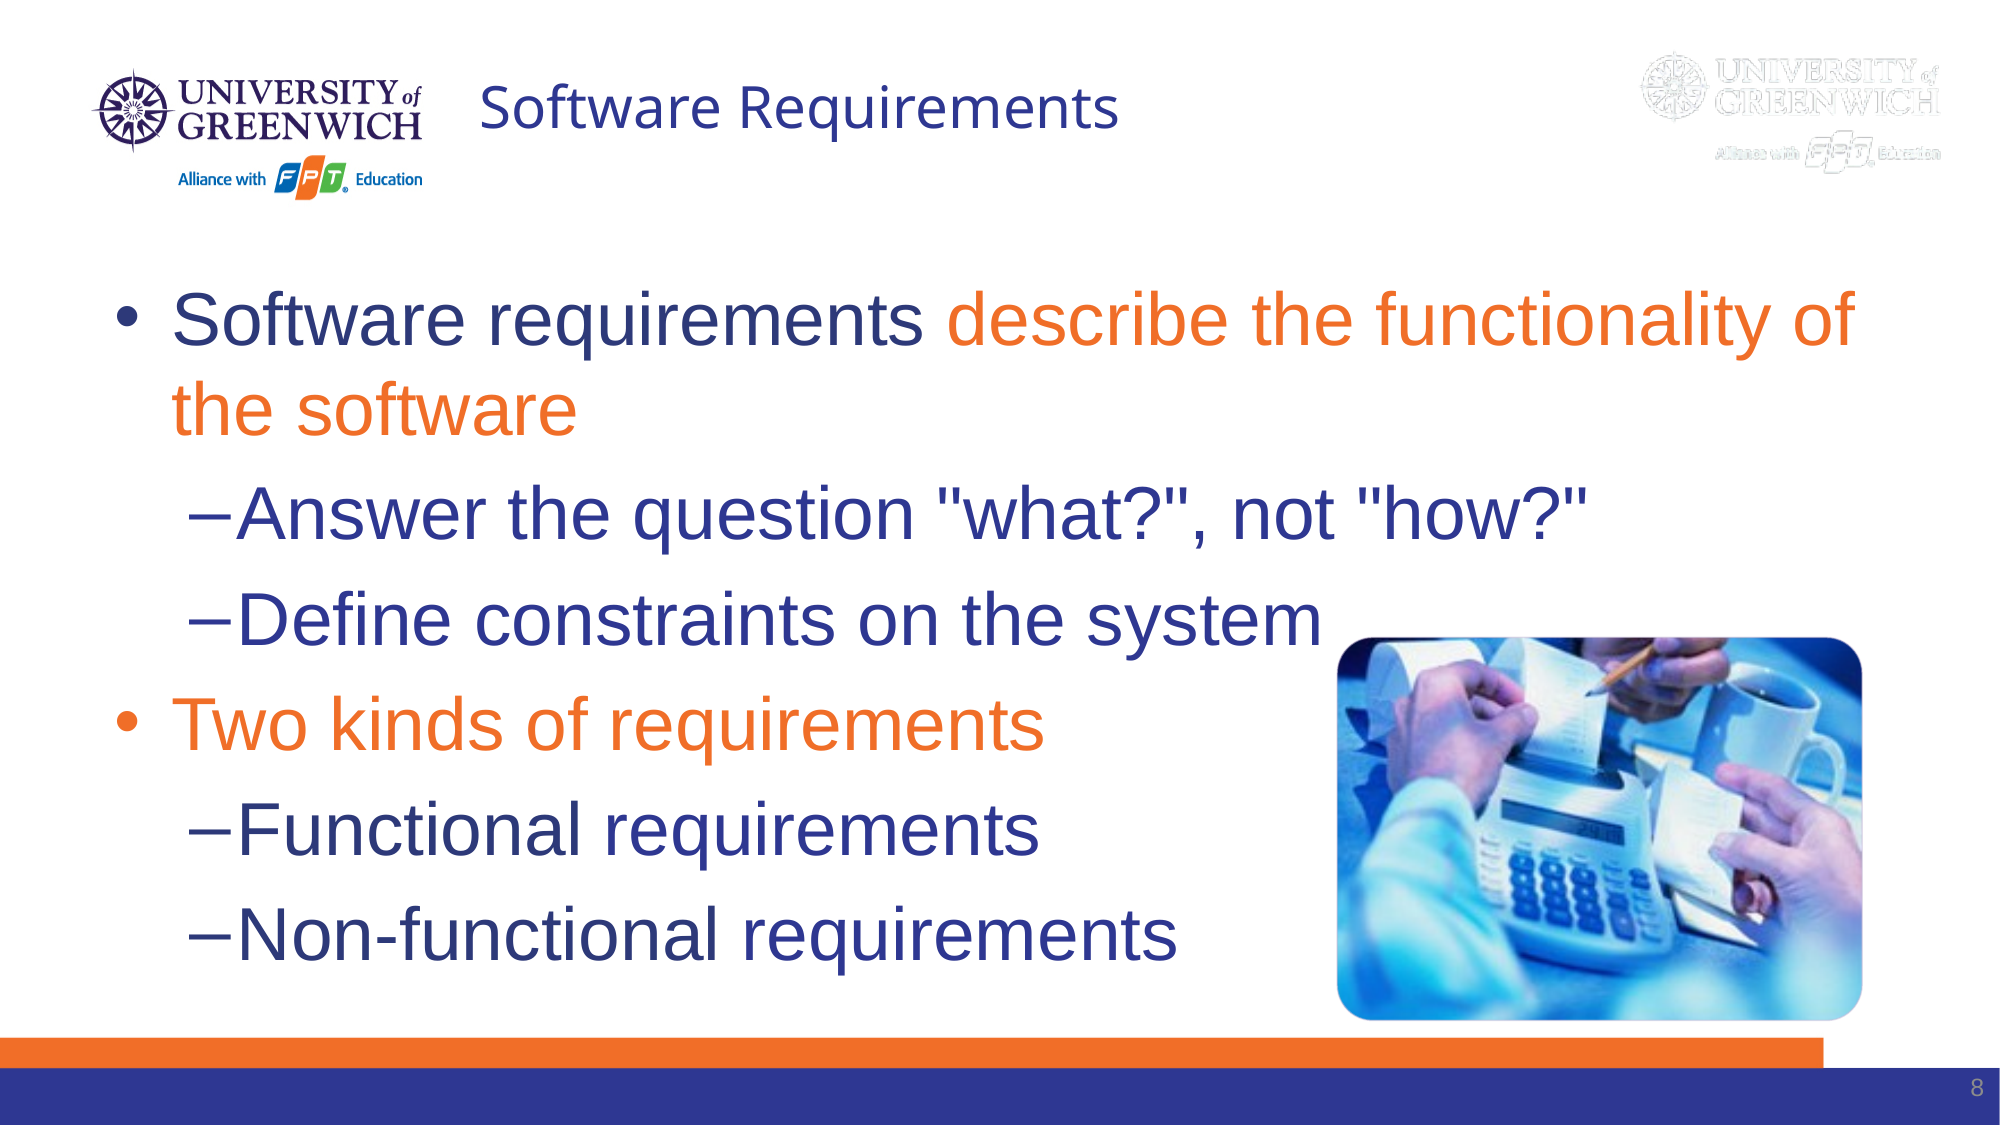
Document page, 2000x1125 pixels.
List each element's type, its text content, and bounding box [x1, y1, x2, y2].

picture [0, 0, 2000, 1125]
title Software Requirements [464, 22, 1900, 189]
slide_number 8 [1929, 1070, 2000, 1103]
list Software requirements describe the functionality of the software Answer the question "what?", not "how?" Define constraints on the system Two kinds of requirements Functional requirements Non-functional requirements [99, 262, 1900, 1005]
